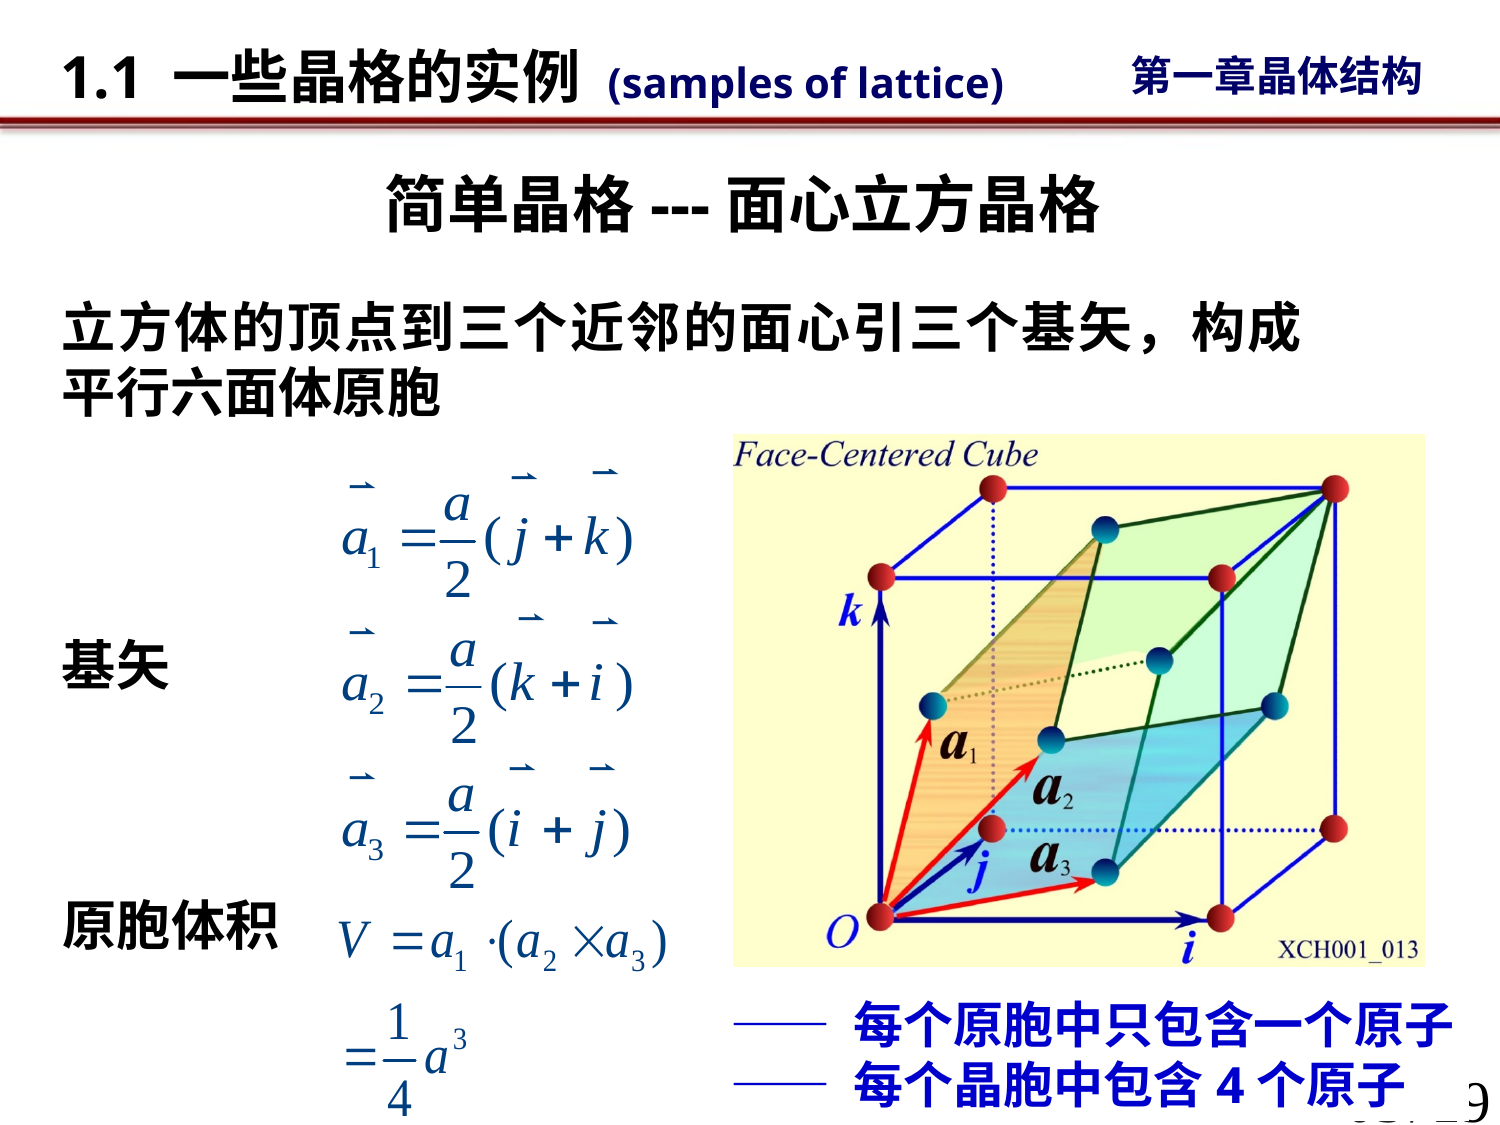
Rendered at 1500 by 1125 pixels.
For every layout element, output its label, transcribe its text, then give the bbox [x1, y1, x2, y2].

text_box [333, 903, 676, 1125]
text_box 立方体的顶点到三个近邻的面心引三个基矢，构成平行六面体原胞 [47, 286, 1317, 431]
text_box 原胞体积 [47, 883, 295, 964]
text_box 基矢 [47, 623, 272, 704]
title 简单晶格---面心立方晶格 [75, 136, 1425, 249]
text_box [333, 468, 641, 898]
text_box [1337, 1068, 1500, 1125]
picture [0, 0, 1500, 1125]
text_box —— 每个原胞中只包含一个原子 —— 每个晶胞中包含4个原子 [715, 986, 1469, 1122]
